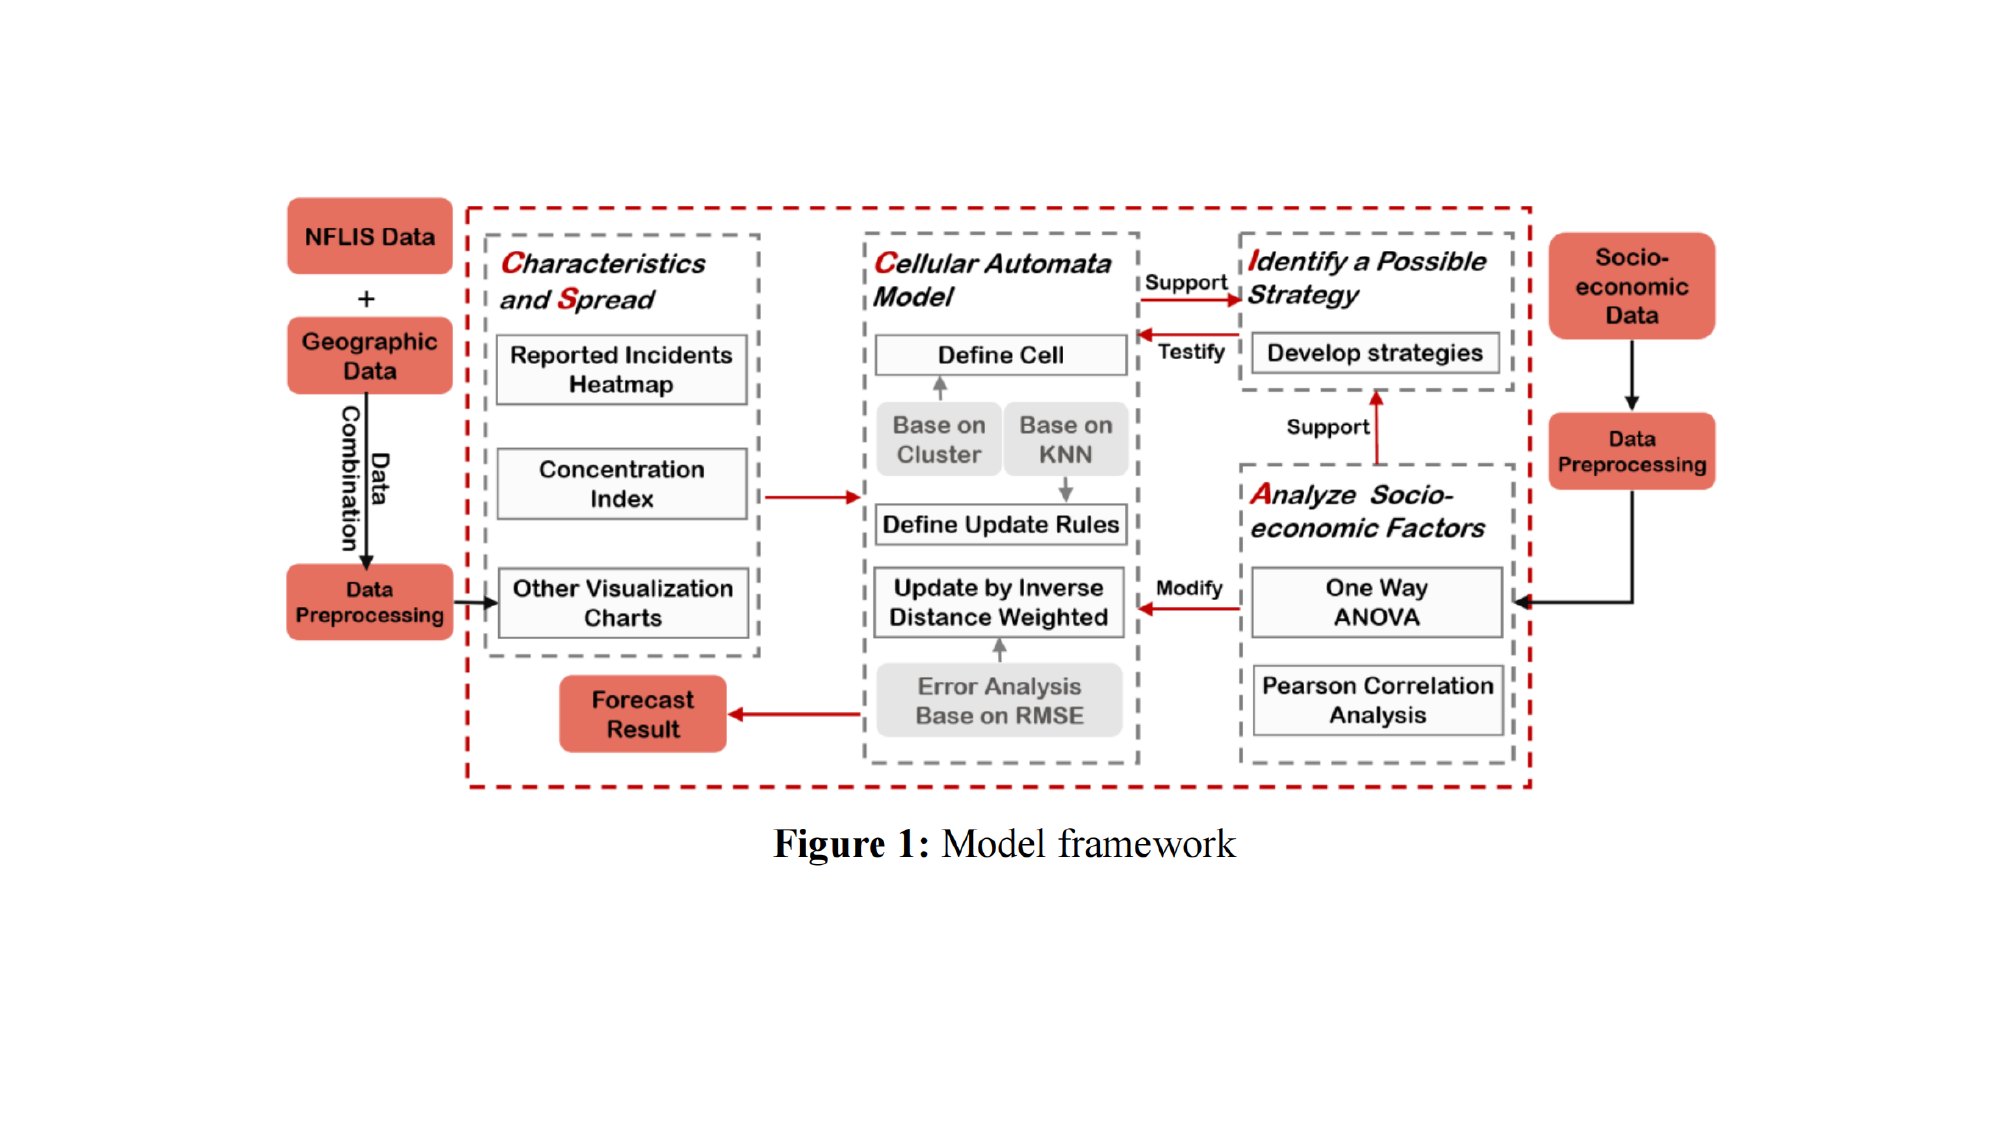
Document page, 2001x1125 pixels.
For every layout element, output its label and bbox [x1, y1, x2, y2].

picture [245, 184, 1791, 926]
